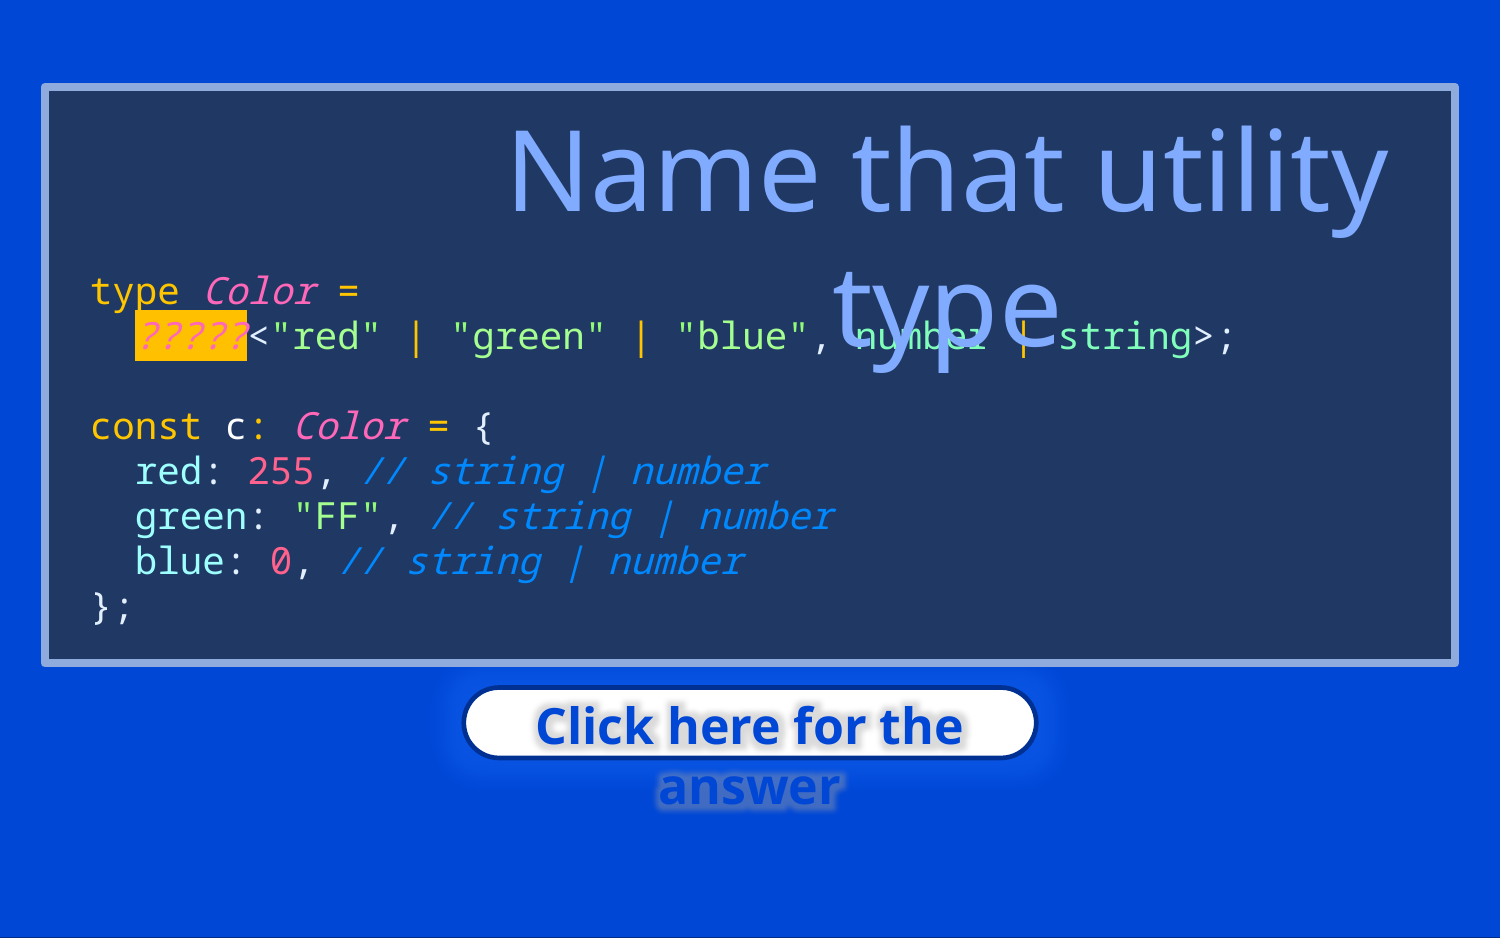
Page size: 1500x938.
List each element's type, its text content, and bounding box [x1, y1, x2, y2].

text_box Name that utility type [367, 91, 1500, 376]
text_box Click here for the answer [477, 687, 1023, 823]
text_box [462, 699, 471, 746]
text_box [1031, 702, 1038, 744]
text_box type Color = ?????<"red" | "green" | "blue", number | string>; const c: Color = { red: 255, // string | number green: "FF", // string | number blue: 0, // string | number }; [44, 86, 1456, 664]
